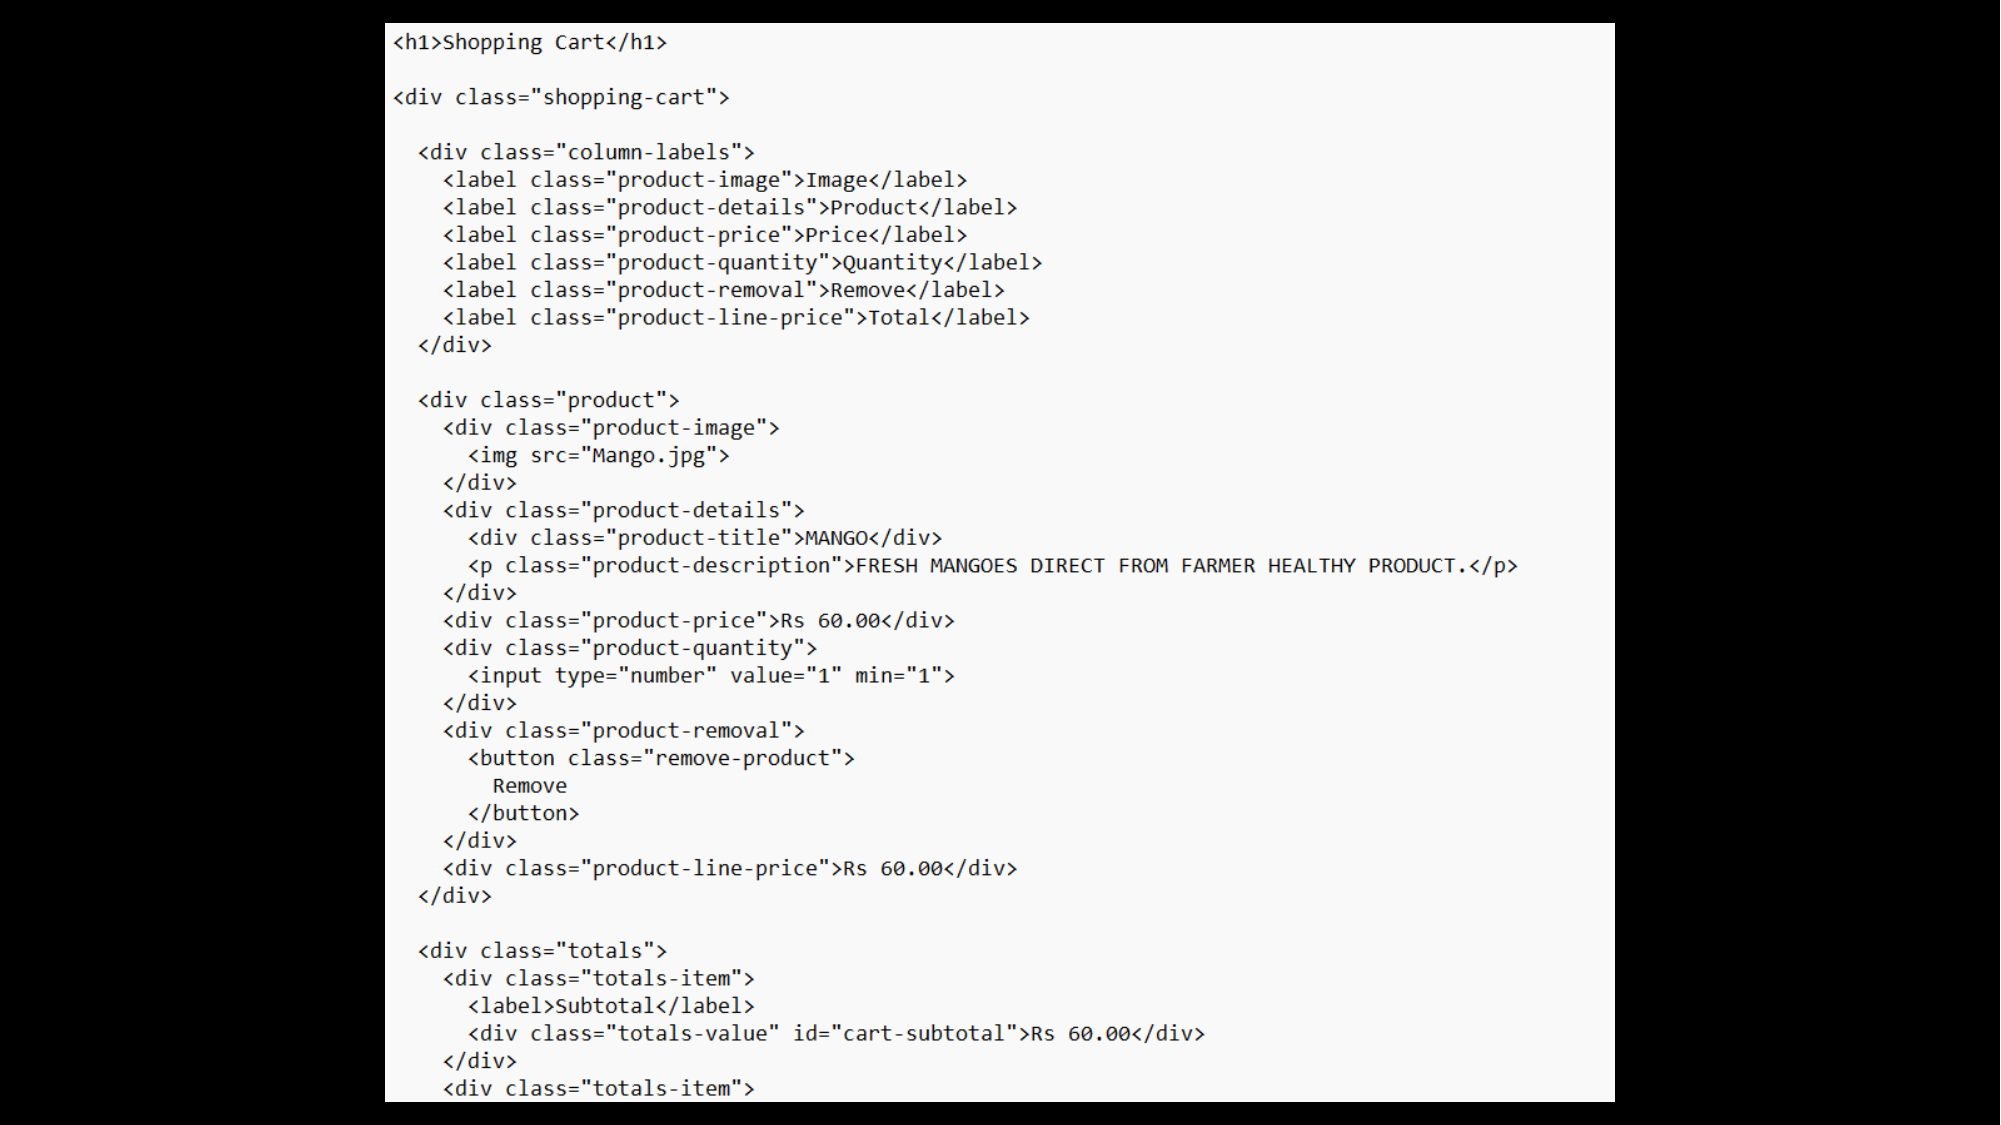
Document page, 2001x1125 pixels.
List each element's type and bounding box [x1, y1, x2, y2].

picture [385, 23, 1615, 1102]
